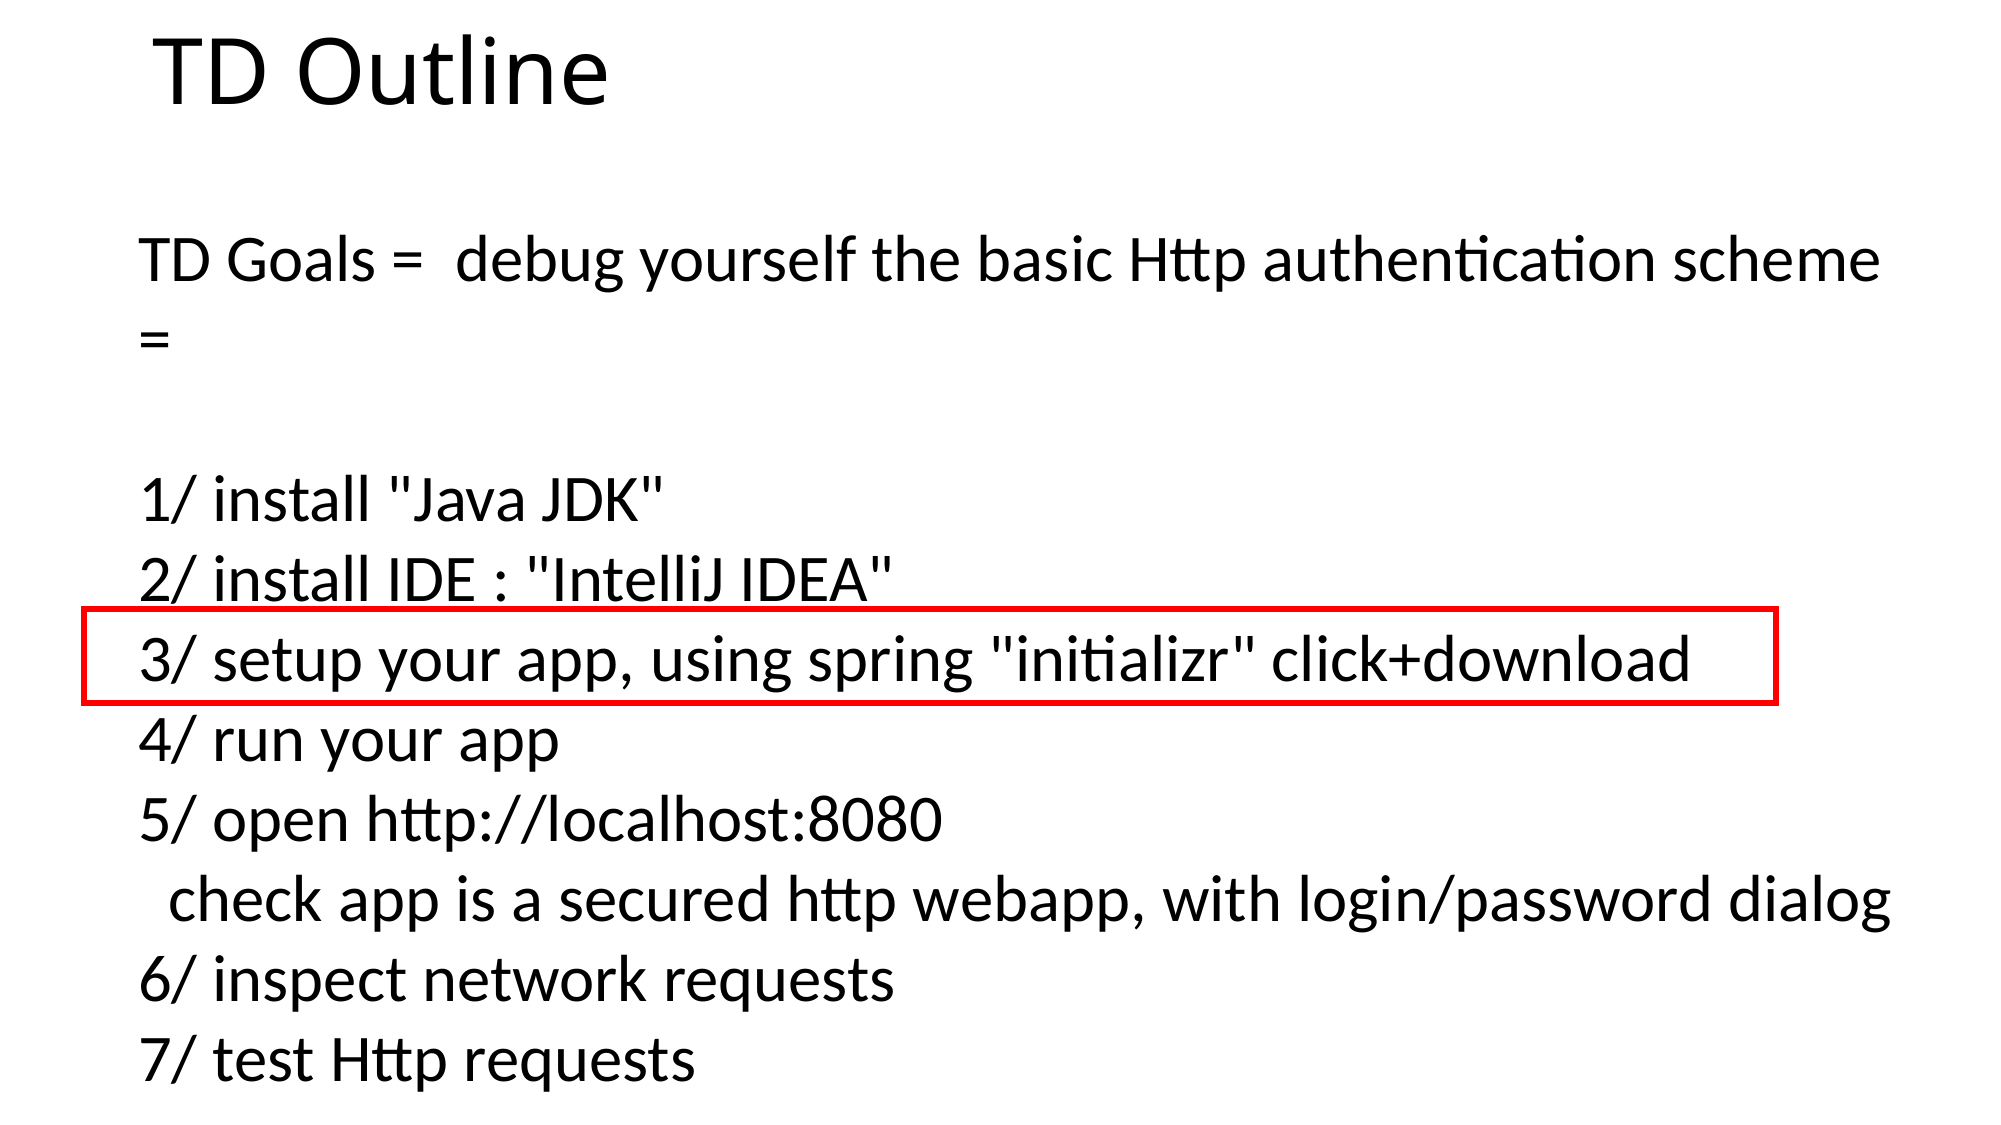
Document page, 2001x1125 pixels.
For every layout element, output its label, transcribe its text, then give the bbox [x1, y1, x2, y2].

title TD Outline [137, 0, 1863, 151]
text_box TD Goals = debug yourself the basic Http authentication scheme = 1/ install "Java JDK" 2/ install IDE : "IntelliJ IDEA" 3/ setup your app, using spring "initializr" click+download 4/ run your app 5/ open http://localhost:8080 check app is a secured http webapp, with login/password dialog 6/ inspect network requests 7/ test Http requests [123, 207, 1913, 1102]
text_box [83, 608, 1777, 704]
